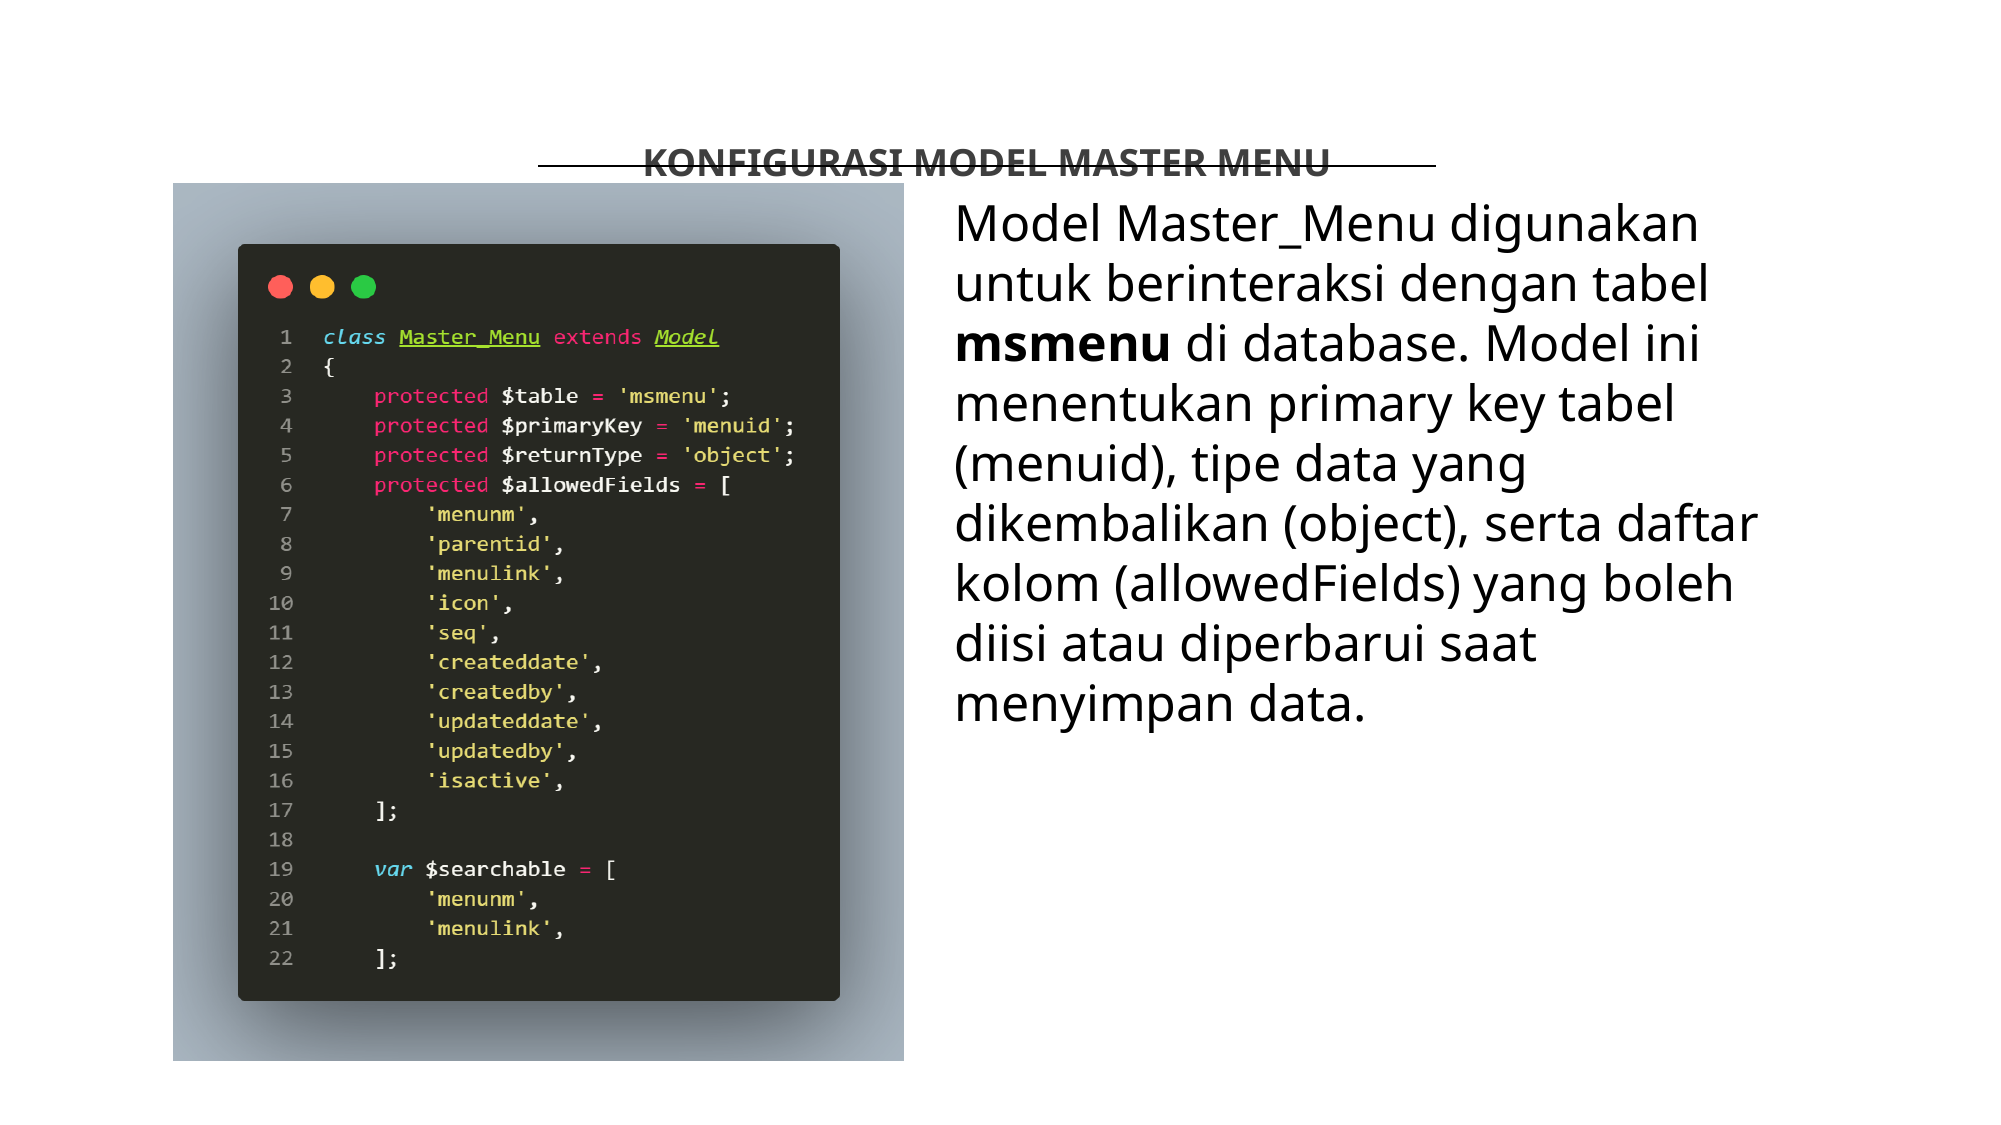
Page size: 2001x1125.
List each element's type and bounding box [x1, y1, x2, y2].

text_box [172, 60, 1817, 1061]
